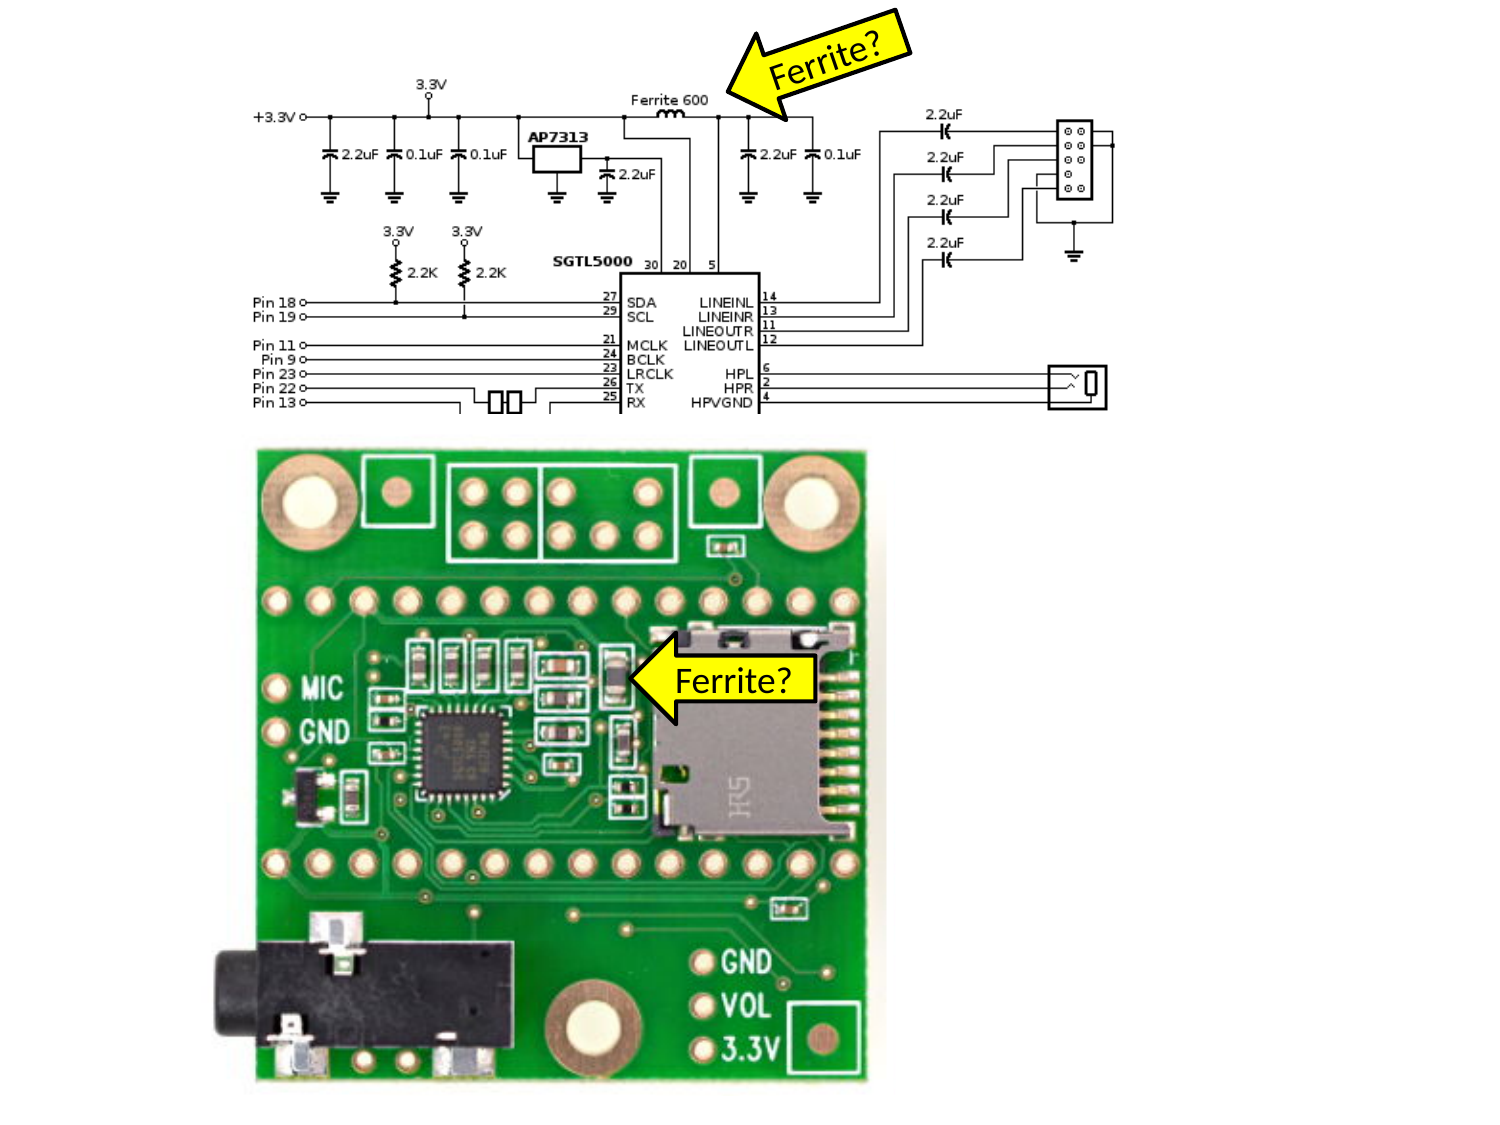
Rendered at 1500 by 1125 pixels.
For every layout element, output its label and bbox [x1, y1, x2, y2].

picture [200, 432, 896, 1096]
text_box [244, 15, 1122, 415]
